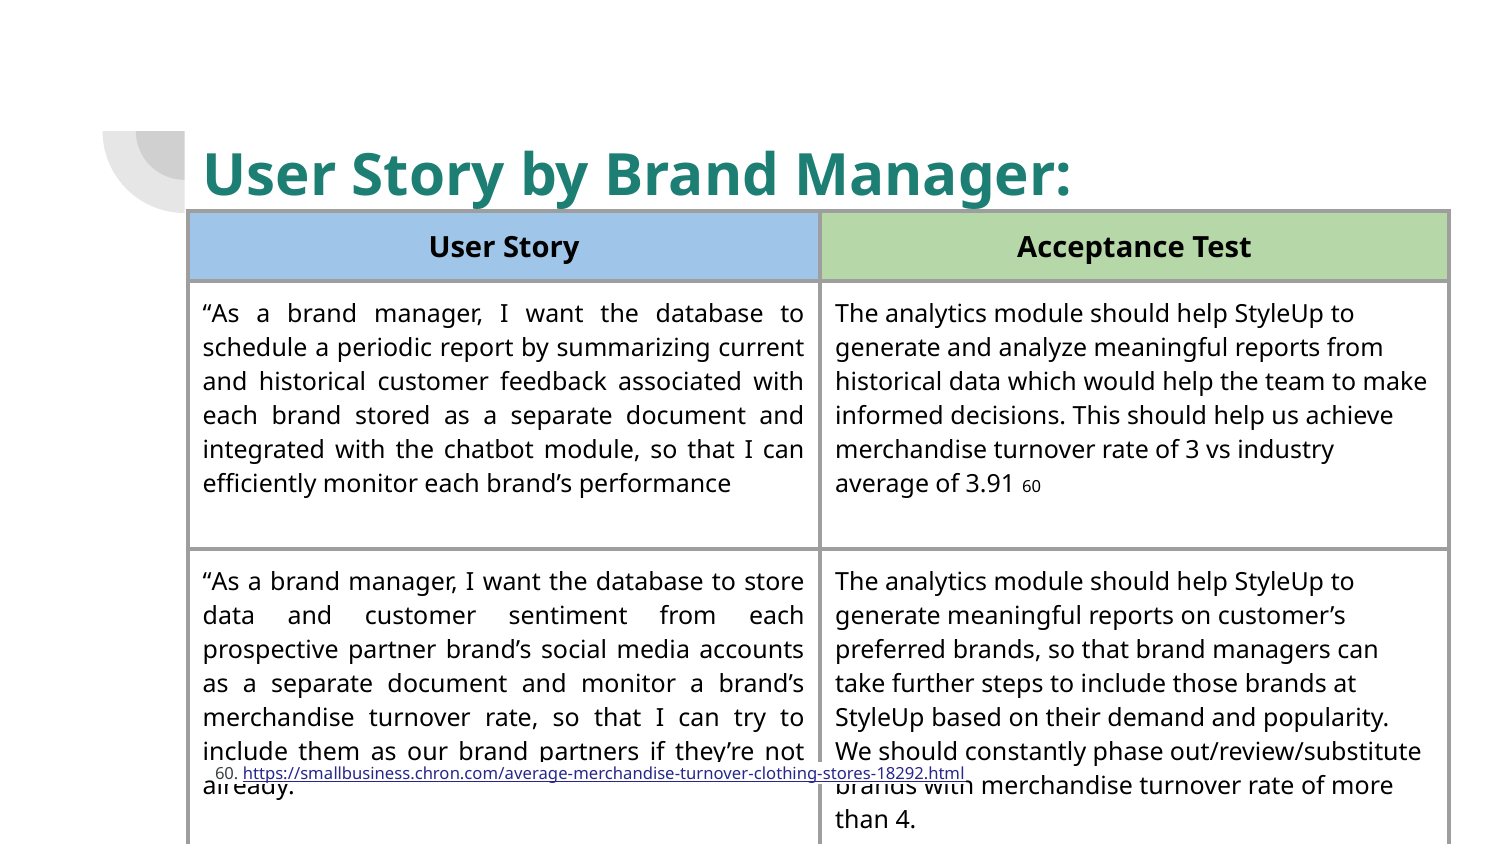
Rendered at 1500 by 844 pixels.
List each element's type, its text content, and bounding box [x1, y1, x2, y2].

table_cell “As a brand manager, I want the database to schedule a periodic report by summarizing current and historical customer feedback associated with each brand stored as a separate document and integrated with the chatbot module, so that I can efficiently monitor each brand’s performance [190, 283, 818, 547]
table_cell “As a brand manager, I want the database to store data and customer sentiment from each prospective partner brand’s social media accounts as a separate document and monitor a brand’s merchandise turnover rate, so that I can try to include them as our brand partners if they’re not already.” [190, 551, 818, 844]
table_header User Story [190, 213, 818, 279]
table_cell The analytics module should help StyleUp to generate meaningful reports on customer’s preferred brands, so that brand managers can take further steps to include those brands at StyleUp based on their demand and popularity. We should constantly phase out/review/substitute brands with merchandise turnover rate of more than 4. [822, 551, 1447, 844]
table_cell The analytics module should help StyleUp to generate and analyze meaningful reports from historical data which would help the team to make informed decisions. This should help us achieve merchandise turnover rate of 3 vs industry average of 3.91 60 [822, 283, 1447, 547]
table_header Acceptance Test [822, 213, 1447, 279]
text_box User Story by Brand Manager: [187, 122, 1423, 209]
text_box 60. https://smallbusiness.chron.com/average-merchandise-turnover-clothing-stores-18292.html [200, 747, 1435, 824]
